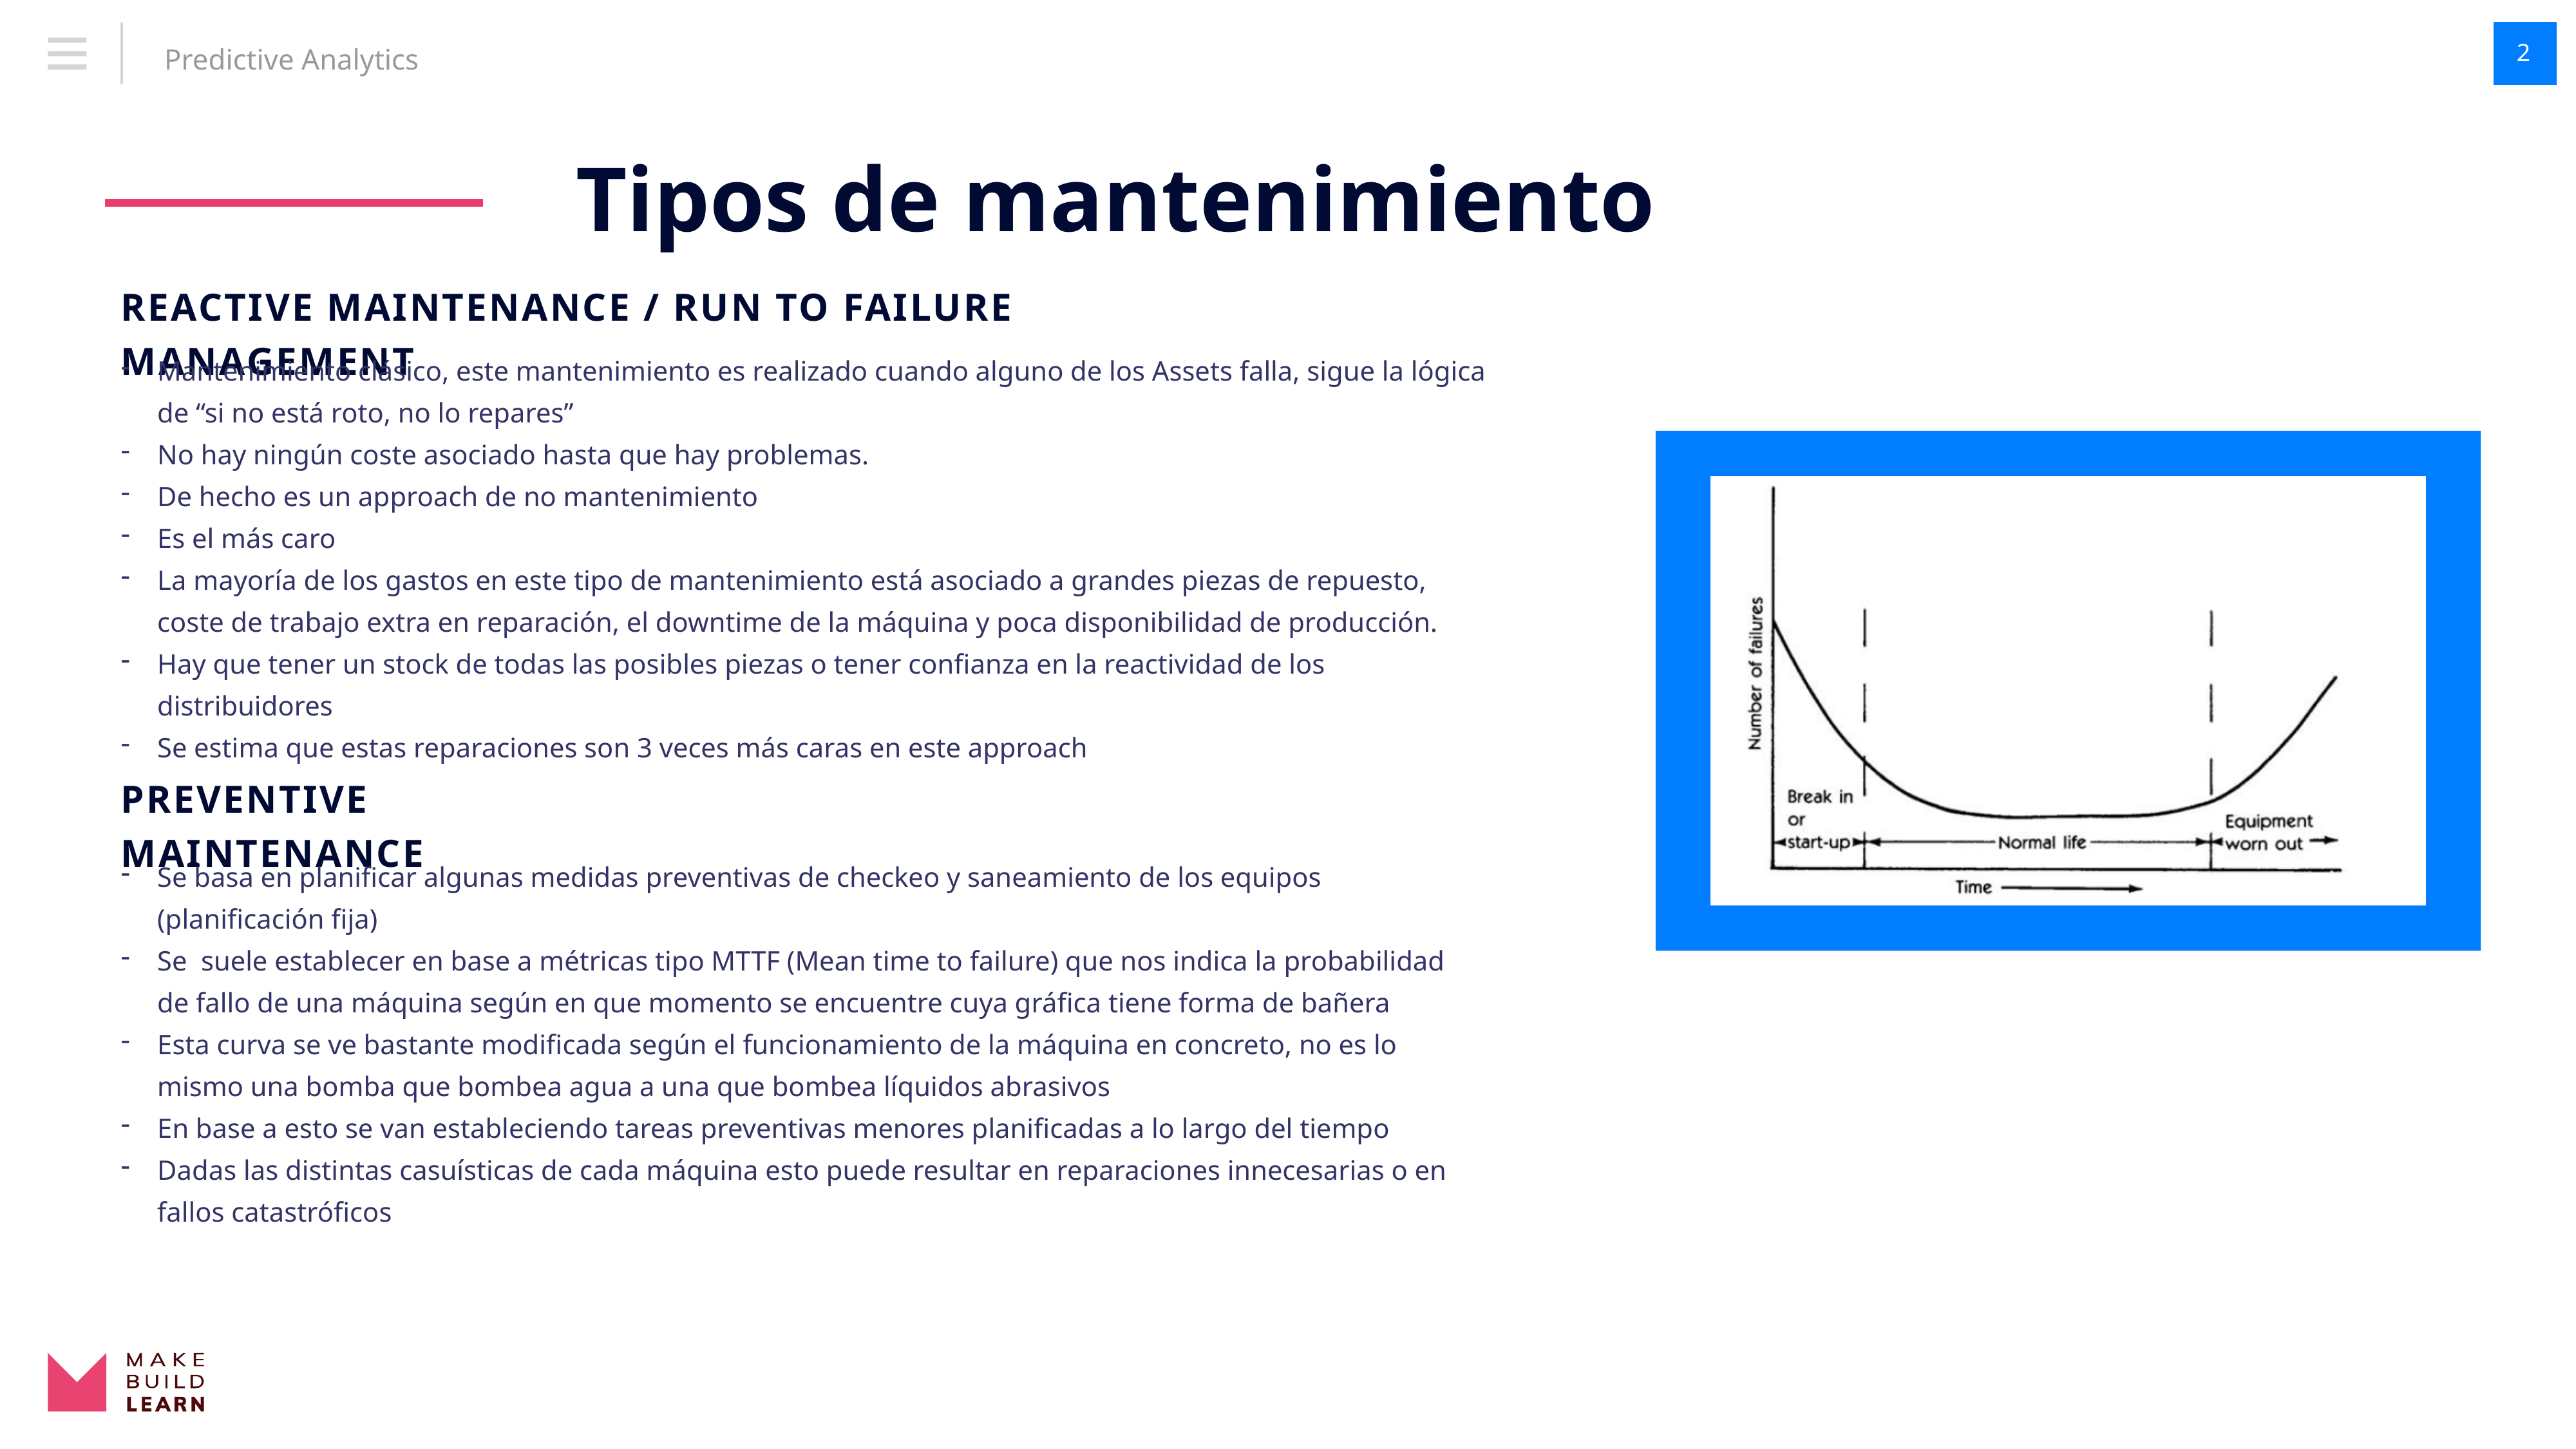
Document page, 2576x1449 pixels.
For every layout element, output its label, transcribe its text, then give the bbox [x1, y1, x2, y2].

text_box Mantenimiento clásico, este mantenimiento es realizado cuando alguno de los Assets falla, sigue la lógica de “si no está roto, no lo repares” No hay ningún coste asociado hasta que hay problemas. De hecho es un approach de no mantenimiento Es el más caro La mayoría de los gastos en este tipo de mantenimiento está asociado a grandes piezas de repuesto, coste de trabajo extra en reparación, el downtime de la máquina y poca disponibilidad de producción. Hay que tener un stock de todas las posibles piezas o tener confianza en la reactividad de los distribuidores Se estima que estas reparaciones son 3 veces más caras en este approach [115, 338, 1503, 802]
text_box Reactive maintenance / Run to failure management [115, 269, 1200, 338]
text_box Se basa en planificar algunas medidas preventivas de checkeo y saneamiento de los equipos (planificación fija) Se suele establecer en base a métricas tipo MTTF (Mean time to failure) que nos indica la probabilidad de fallo de una máquina según en que momento se encuentre cuya gráfica tiene forma de bañera Esta curva se ve bastante modificada según el funcionamiento de la máquina en concreto, no es lo mismo una bomba que bombea agua a una que bombea líquidos abrasivos En base a esto se van estableciendo tareas preventivas menores planificadas a lo largo del tiempo Dadas las distintas casuísticas de cada máquina esto puede resultar en reparaciones innecesarias o en fallos catastróficos [115, 845, 1478, 1329]
text_box [1655, 430, 2481, 951]
text_box Preventive maintenance [115, 761, 659, 845]
text_box Tipos de mantenimiento [482, 138, 1748, 255]
picture [1710, 476, 2427, 905]
slide_number 2 [2498, 32, 2550, 73]
